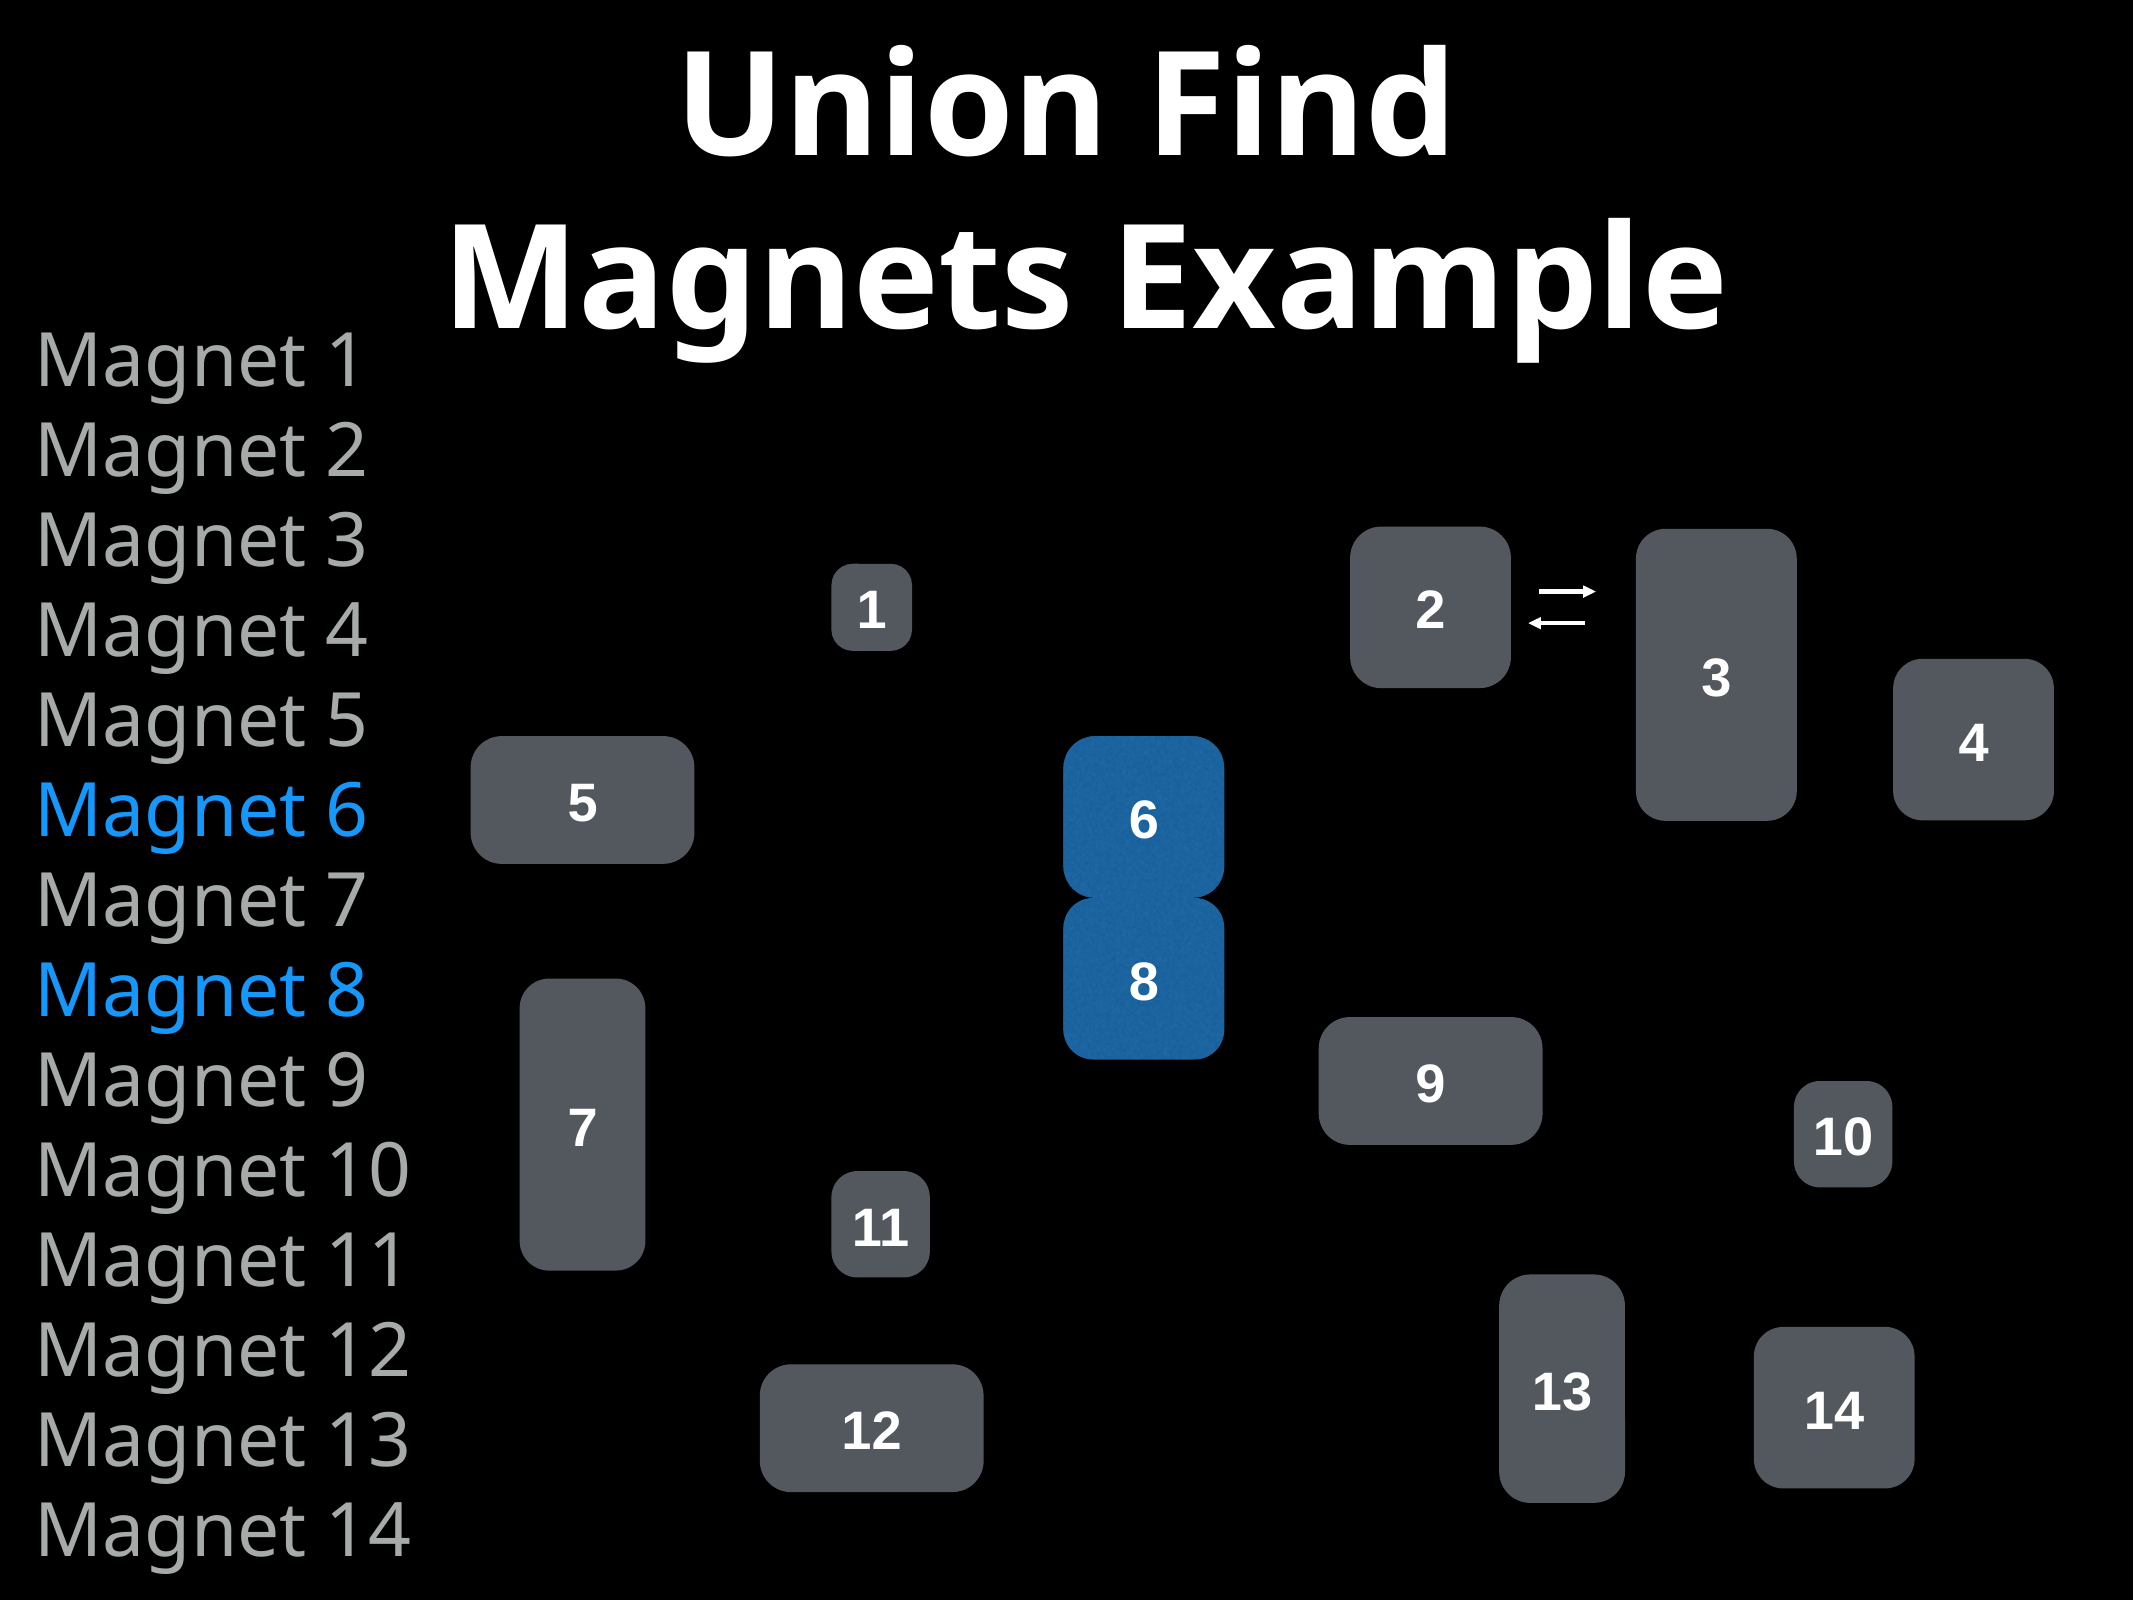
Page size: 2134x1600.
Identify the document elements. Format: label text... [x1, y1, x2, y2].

text_box 13 [1499, 1274, 1626, 1503]
text_box 6 [1063, 736, 1225, 898]
text_box 5 [470, 736, 695, 864]
text_box 4 [1893, 658, 2054, 821]
text_box 10 [1793, 1081, 1893, 1188]
text_box 7 [519, 978, 646, 1271]
text_box [1539, 585, 1596, 598]
text_box 9 [1318, 1017, 1543, 1145]
text_box 14 [1753, 1326, 1915, 1489]
text_box 12 [759, 1364, 984, 1493]
text_box Magnet 1 Magnet 2 Magnet 3 Magnet 4 Magnet 5 Magnet 6 Magnet 7 Magnet 8 Magnet 9 Magnet 10 Magnet 11 Magnet 12 Magnet 13 Magnet 14 [26, 303, 464, 1580]
text_box 11 [831, 1171, 930, 1278]
text_box 2 [1350, 526, 1511, 689]
text_box 3 [1635, 528, 1797, 821]
text_box 8 [1063, 898, 1225, 1060]
title Union Find Magnets Example [0, 6, 2134, 362]
text_box [1528, 616, 1585, 630]
text_box 1 [831, 563, 913, 651]
